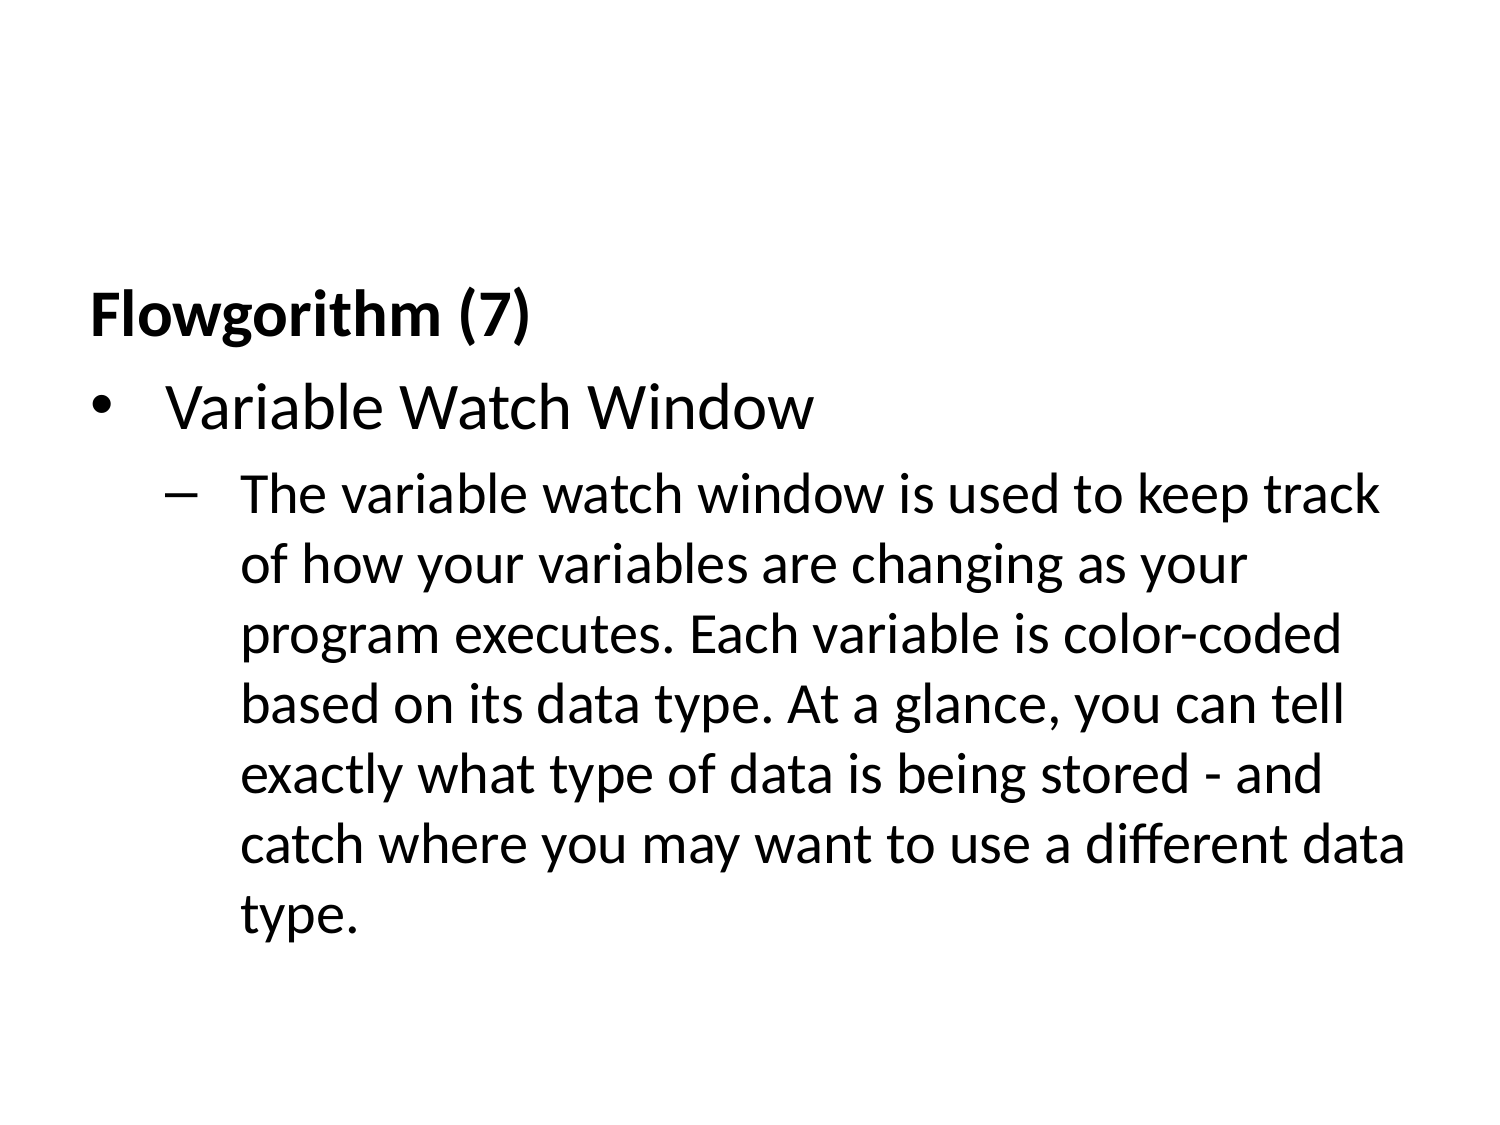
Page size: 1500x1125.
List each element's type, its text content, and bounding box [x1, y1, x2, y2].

list Flowgorithm (7) Variable Watch Window The variable watch window is used to keep track of how your variables are changing as your program executes. Each variable is color-coded based on its data type. At a glance, you can tell exactly what type of data is being stored - and catch where you may want to use a different data type. [75, 262, 1425, 1005]
